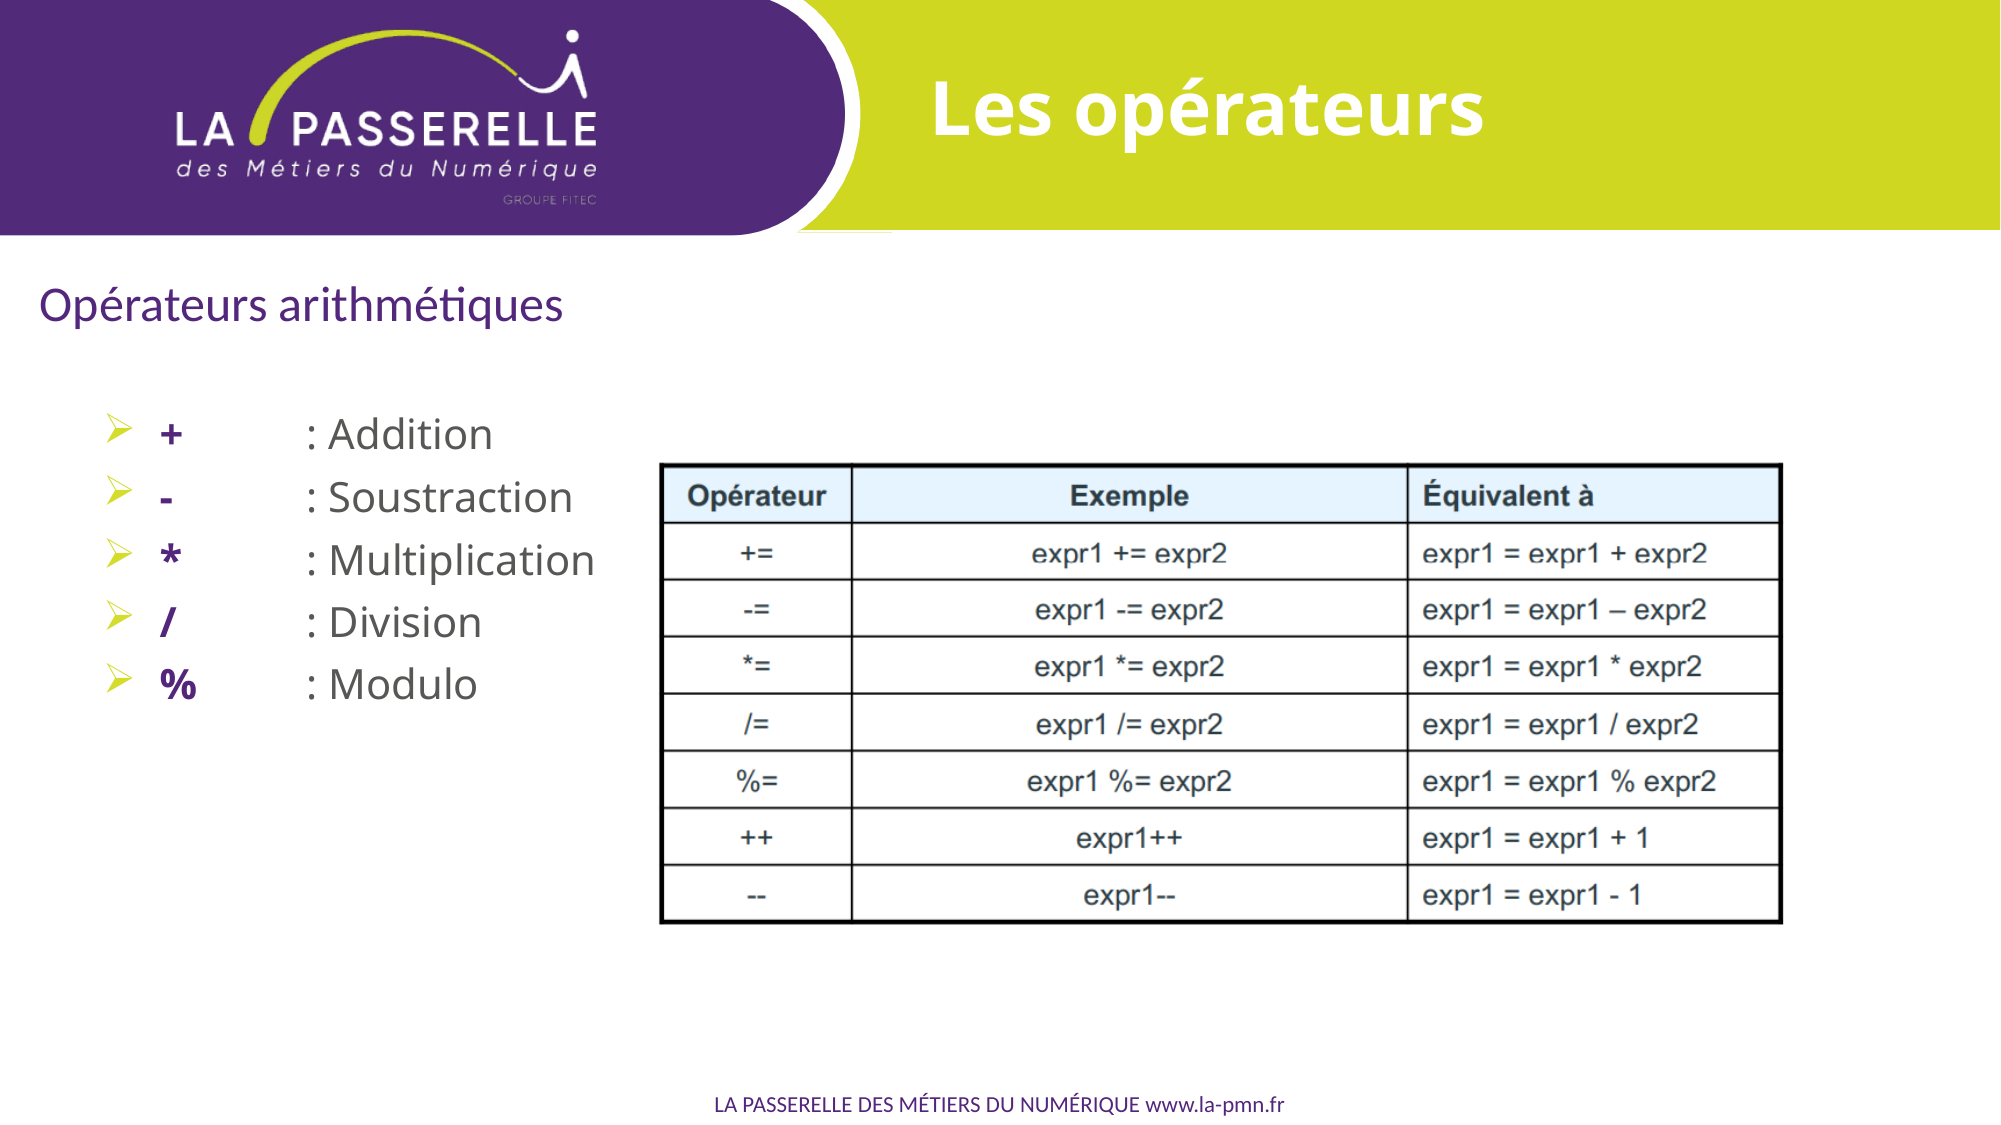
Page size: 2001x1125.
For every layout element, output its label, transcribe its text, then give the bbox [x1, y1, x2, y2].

picture [656, 457, 1789, 929]
text_box Les opérateurs [915, 63, 1530, 154]
text_box Opérateurs arithmétiques [25, 264, 718, 351]
text_box LA PASSERELLE DES MÉTIERS DU NUMÉRIQUE www.la-pmn.fr [0, 1082, 2000, 1125]
picture [0, 0, 892, 264]
text_box + : Addition - : Soustraction * : Multiplication / : Division % : Modulo [88, 400, 822, 741]
